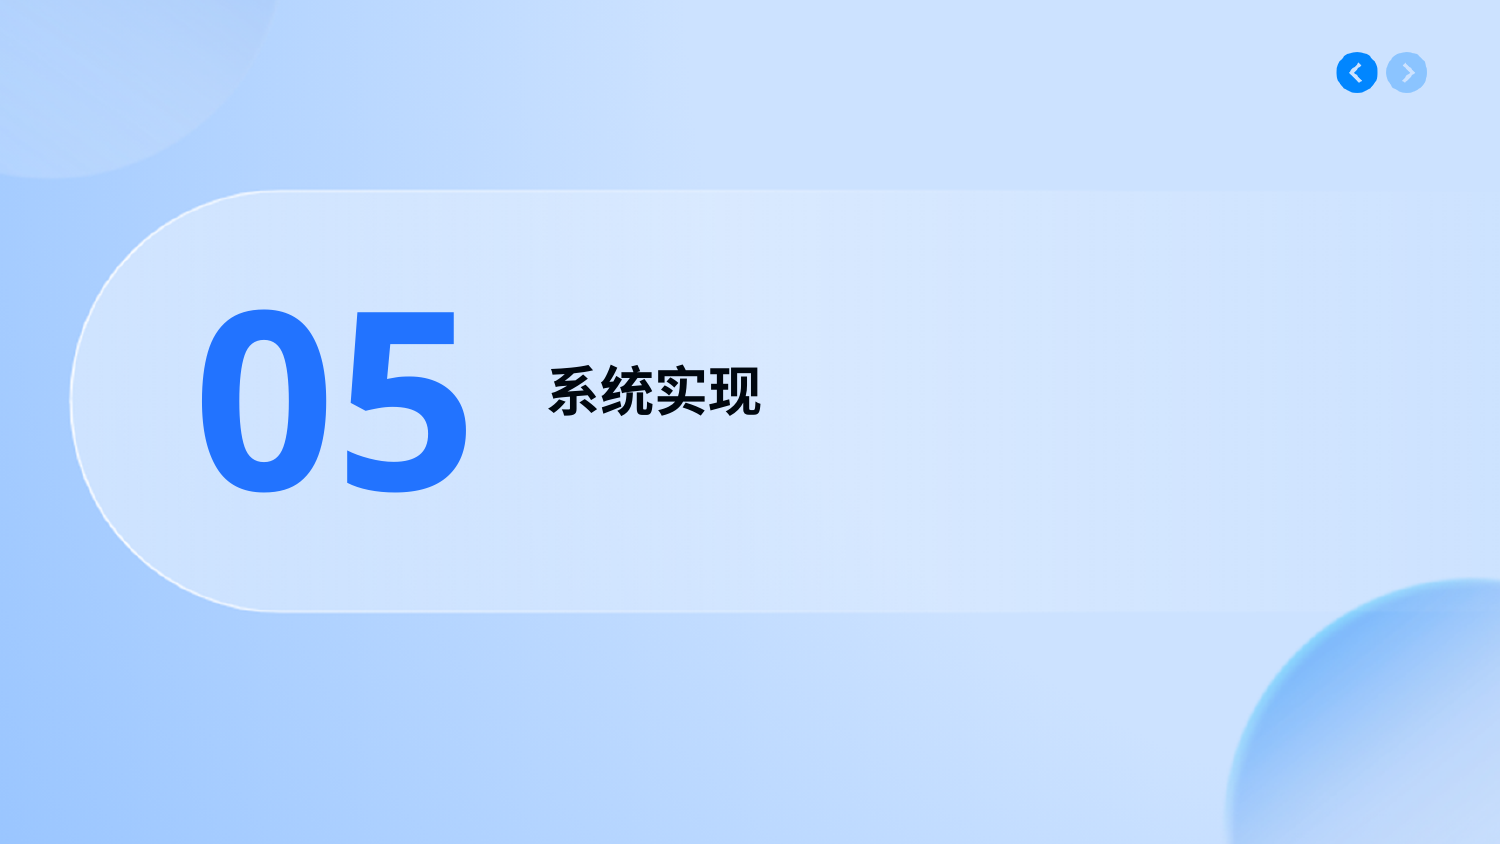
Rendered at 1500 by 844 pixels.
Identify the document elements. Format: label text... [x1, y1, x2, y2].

text_box 05 [42, 187, 629, 557]
text_box 系统实现 [530, 333, 1273, 438]
picture [0, 0, 1500, 844]
